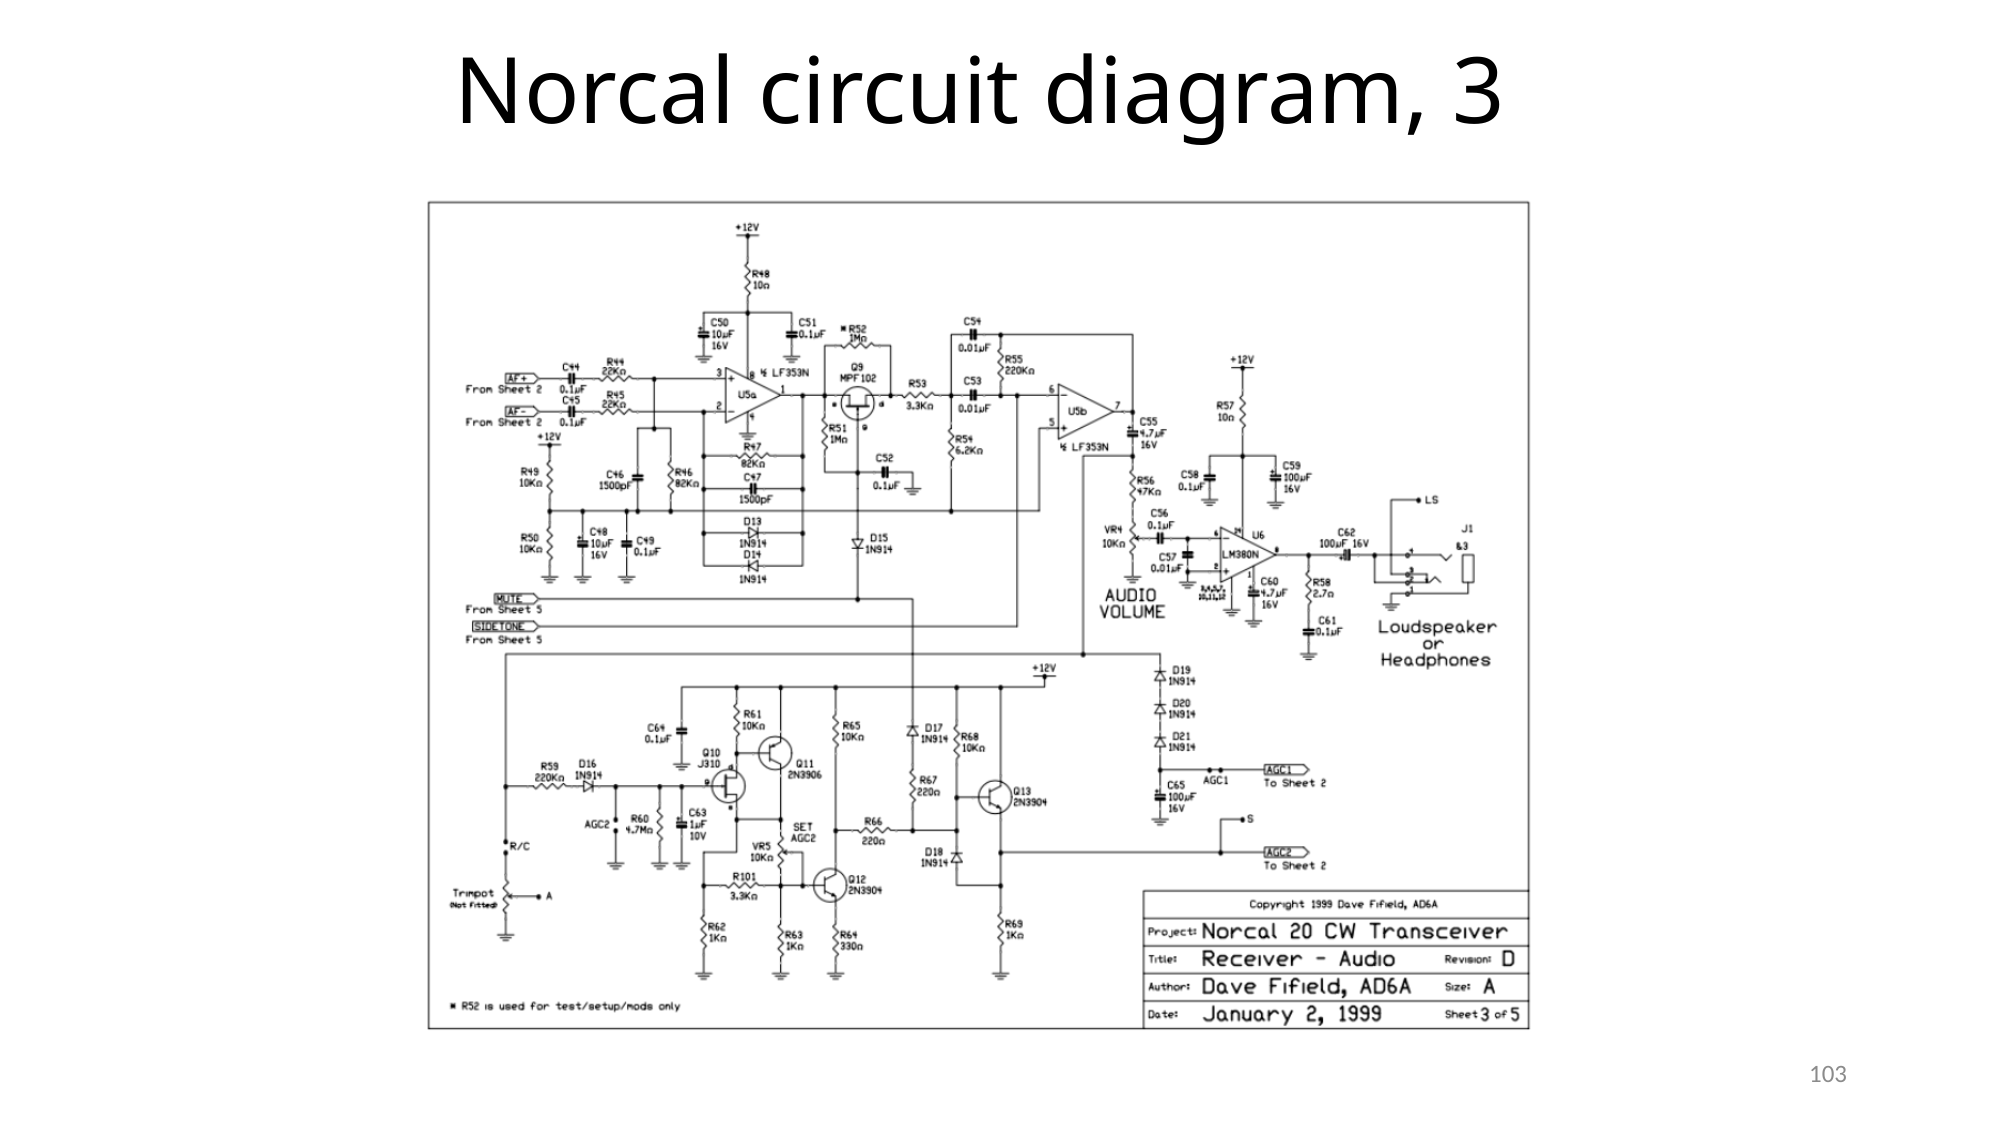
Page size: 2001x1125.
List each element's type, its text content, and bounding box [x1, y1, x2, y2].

picture [514, 0, 1486, 1125]
slide_number 103 [1486, 1042, 1863, 1103]
title Norcal circuit diagram, 3 [117, 22, 514, 165]
title Norcal circuit diagram, 3 [1486, 22, 1843, 165]
